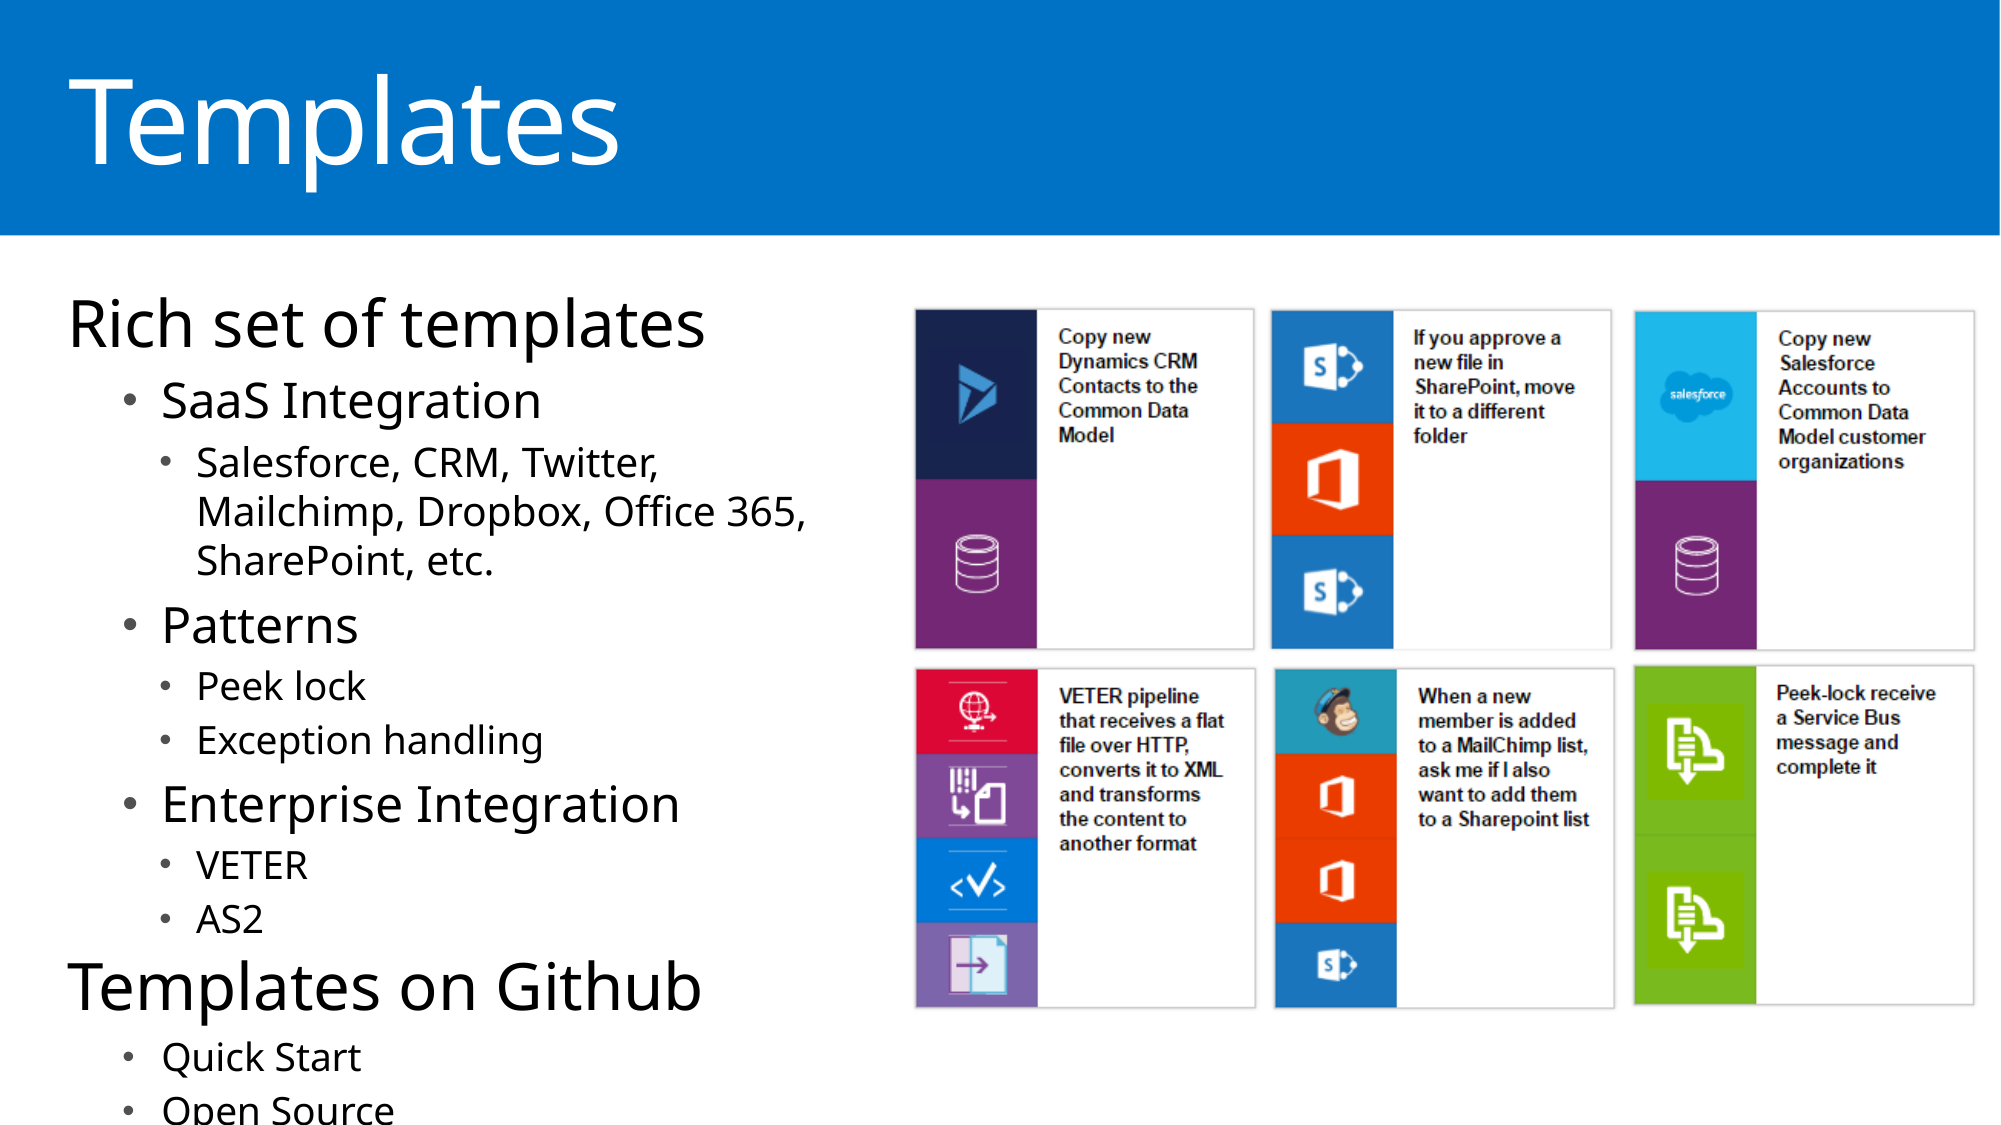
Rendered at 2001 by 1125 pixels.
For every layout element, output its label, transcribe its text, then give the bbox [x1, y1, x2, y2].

title Templates [44, 47, 1956, 195]
list Rich set of templates SaaS Integration Salesforce, CRM, Twitter, Mailchimp, Dropbox, Office 365, SharePoint, etc. Patterns Peek lock Exception handling Enterprise Integration VETER AS2 Templates on Github Quick Start Open Source [44, 261, 862, 1125]
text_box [909, 299, 1990, 1023]
text_box [0, 0, 2000, 236]
